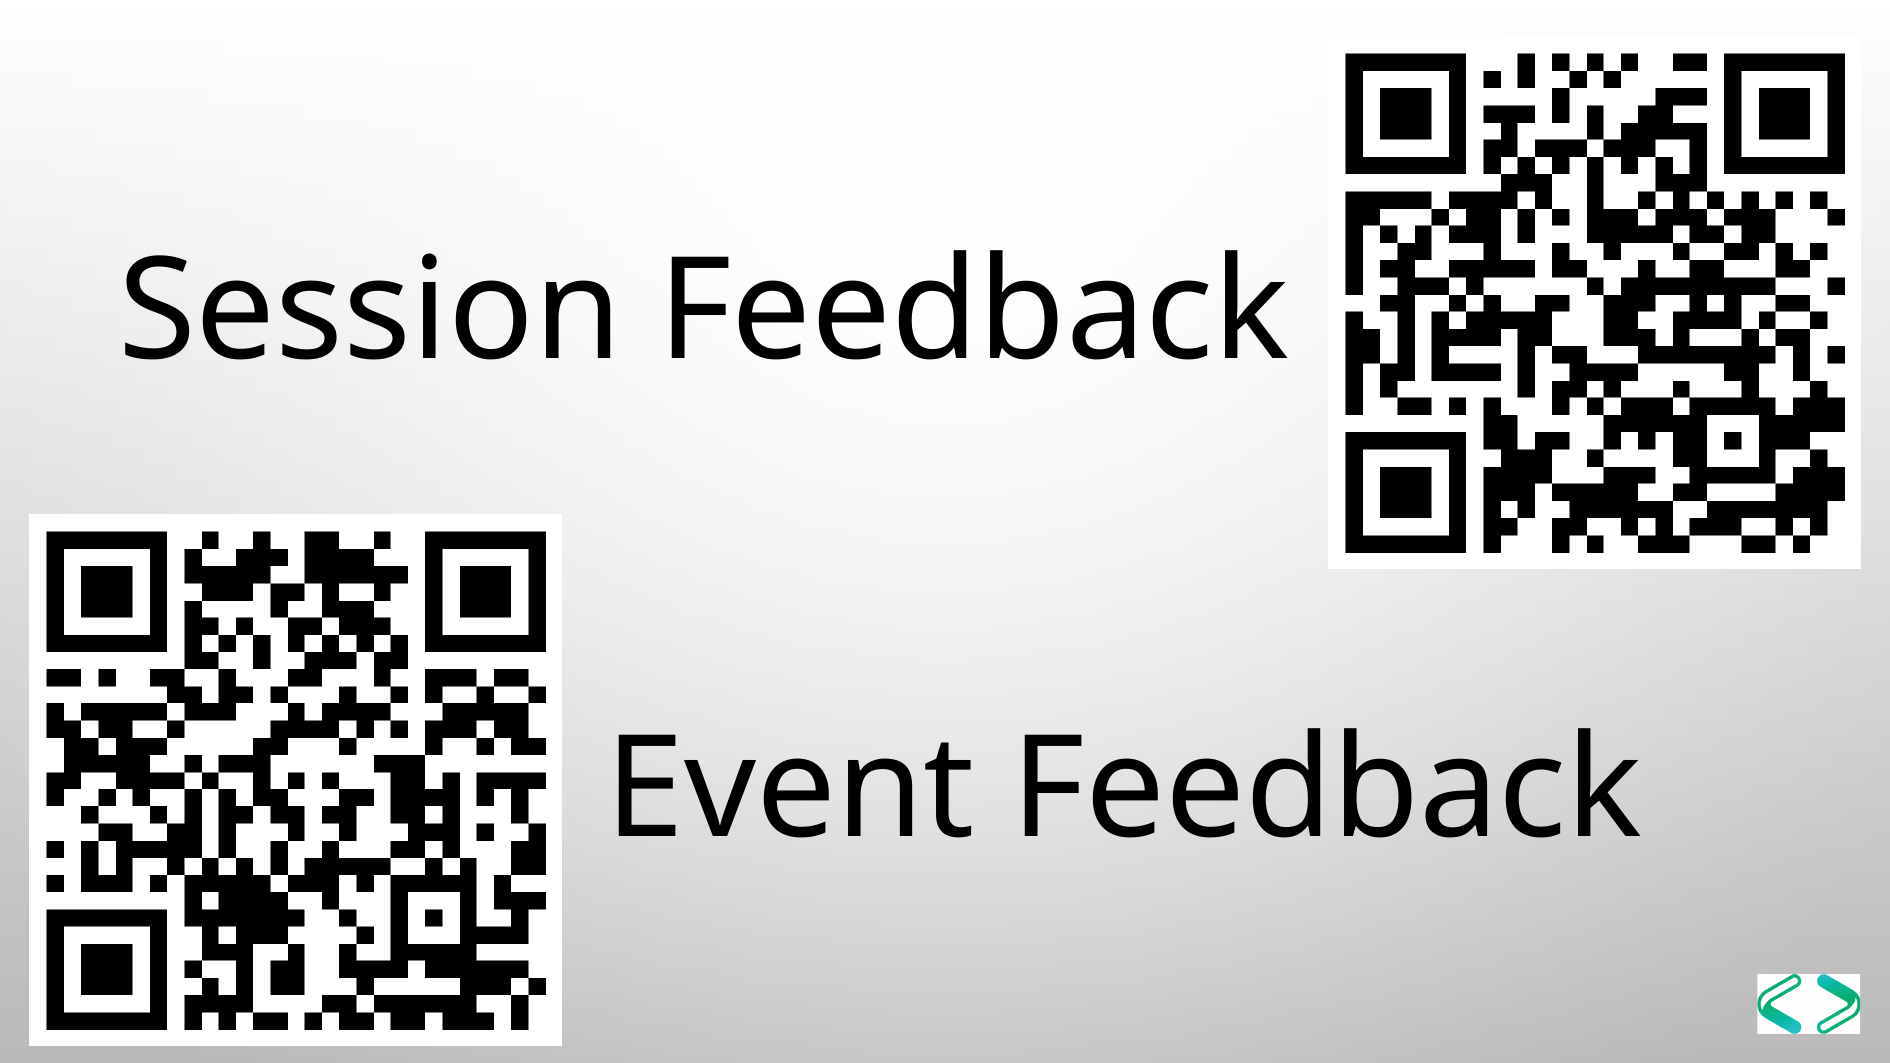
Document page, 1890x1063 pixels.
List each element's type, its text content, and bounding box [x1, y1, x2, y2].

picture [0, 0, 1890, 1063]
text_box Session Feedback [103, 209, 1305, 395]
text_box Event Feedback [590, 686, 1658, 872]
